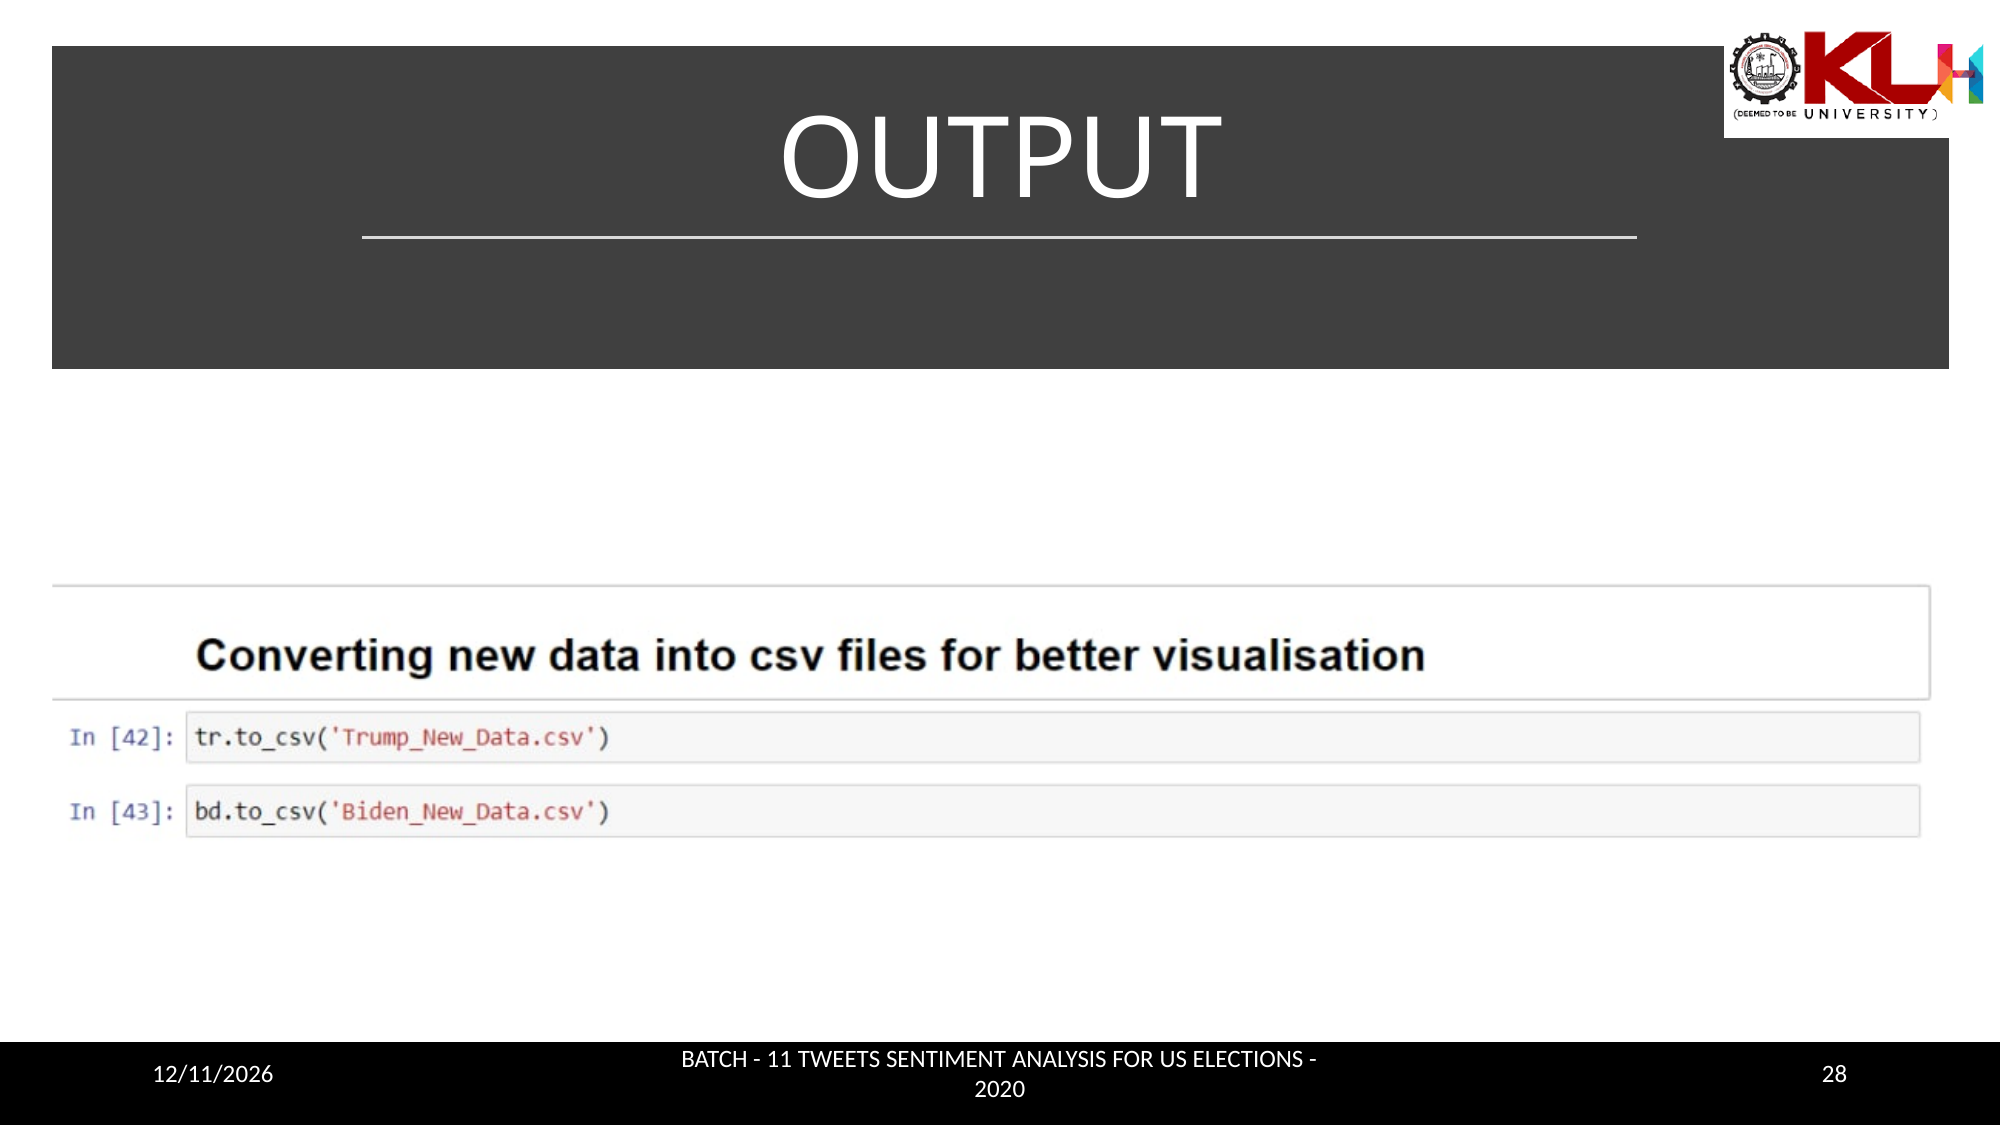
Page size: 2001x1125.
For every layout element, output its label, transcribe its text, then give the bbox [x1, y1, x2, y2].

title OUTPUT [86, 76, 1914, 230]
text_box [61, 55, 1939, 360]
text_box [0, 1042, 2000, 1125]
text_box 28 [1412, 1042, 1863, 1103]
picture [1724, 10, 1992, 138]
text_box 27-09-2022 [137, 1042, 588, 1103]
text_box BATCH - 11 TWEETS SENTIMENT ANALYSIS FOR US ELECTIONS - 2020 [662, 1042, 1338, 1103]
picture [52, 569, 1939, 910]
